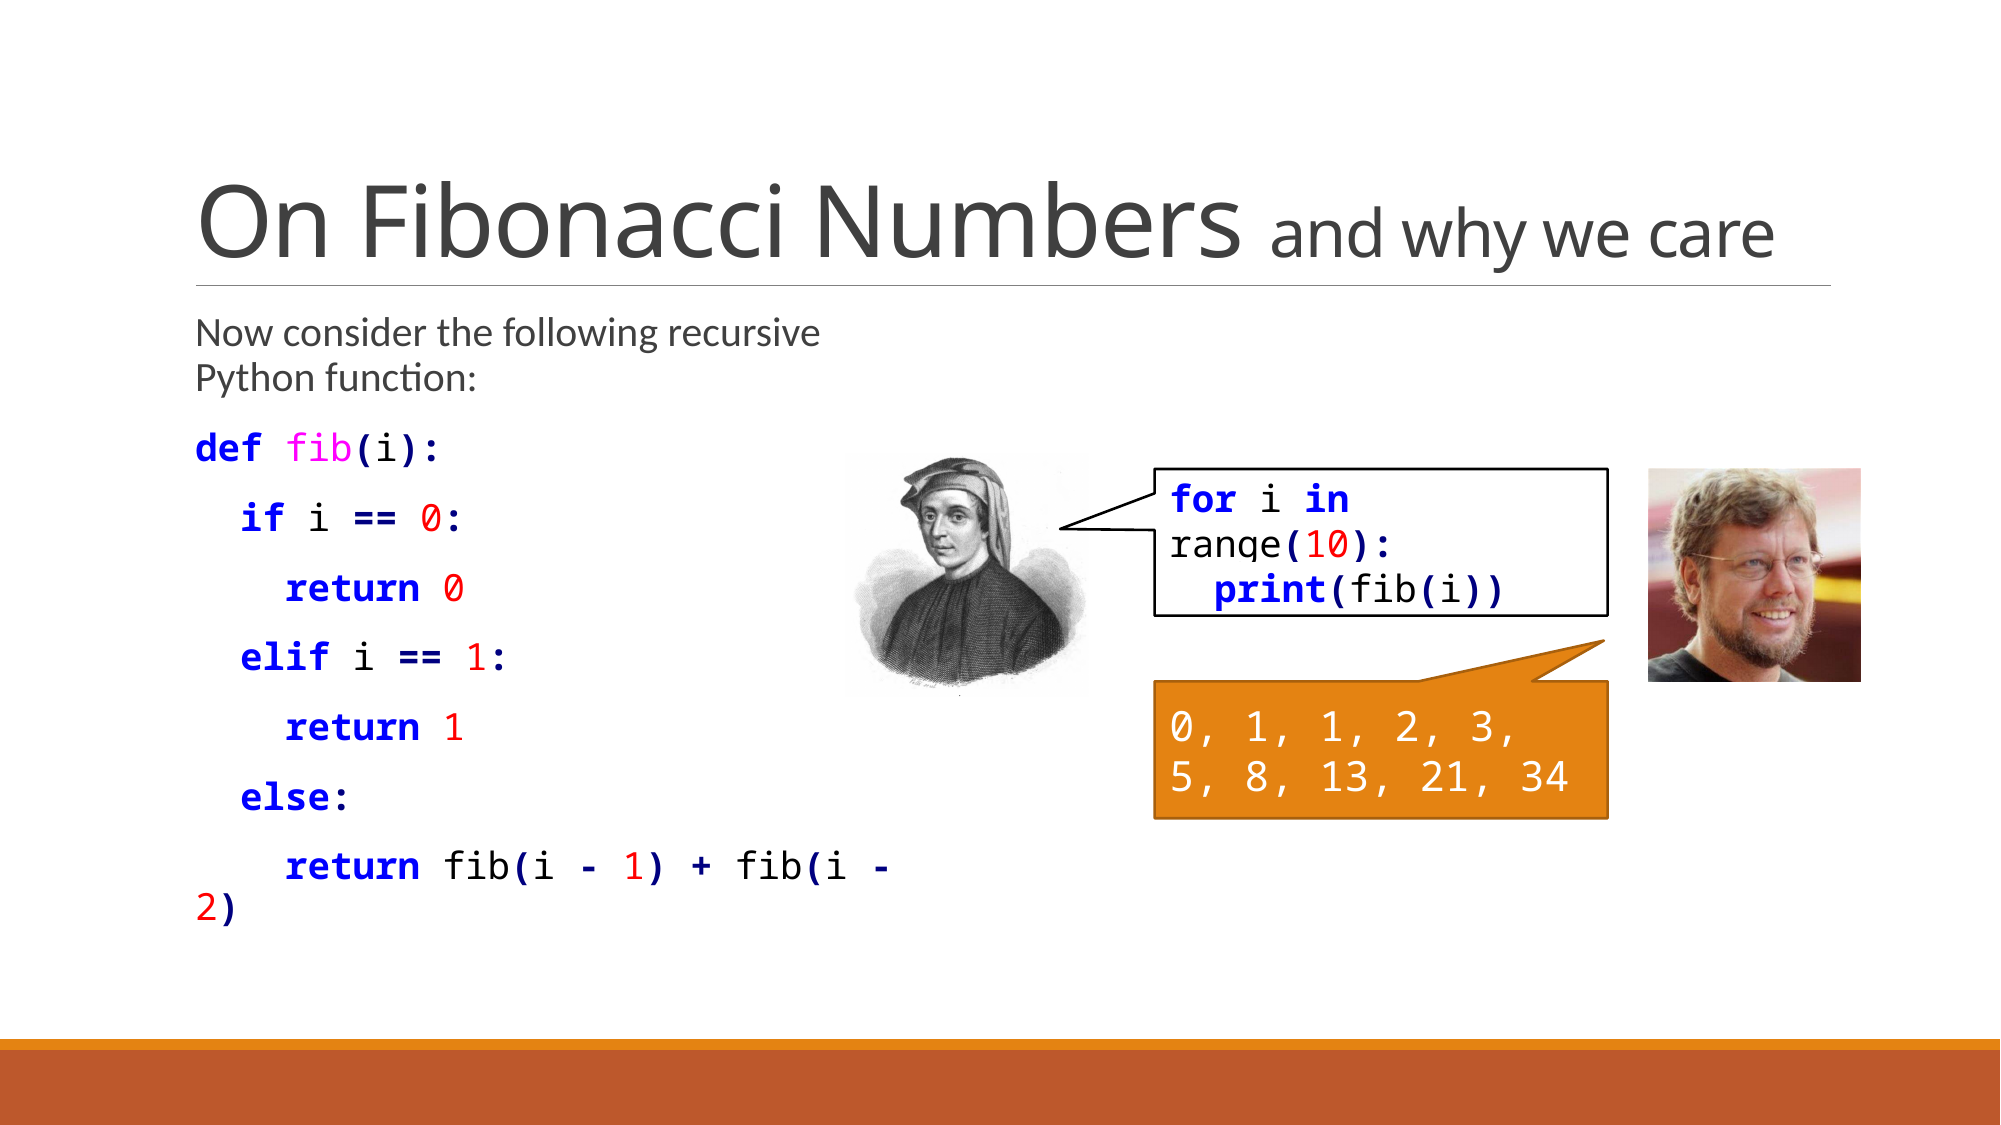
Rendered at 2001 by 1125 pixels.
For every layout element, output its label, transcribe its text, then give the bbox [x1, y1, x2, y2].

text_box for i in range(10): print(fib(i)) [1097, 467, 1609, 617]
title On Fibonacci Numbers and why we care [180, 47, 1830, 285]
picture [1647, 468, 1862, 682]
picture [844, 453, 1090, 698]
list Now consider the following recursive Python function: def fib(i): if i == 0: return 0 elif i == 1: return 1 else: return fib(i - 1) + fib(i - 2) [180, 302, 908, 963]
text_box 0, 1, 1, 2, 3, 5, 8, 13, 21, 34 [1153, 639, 1609, 820]
